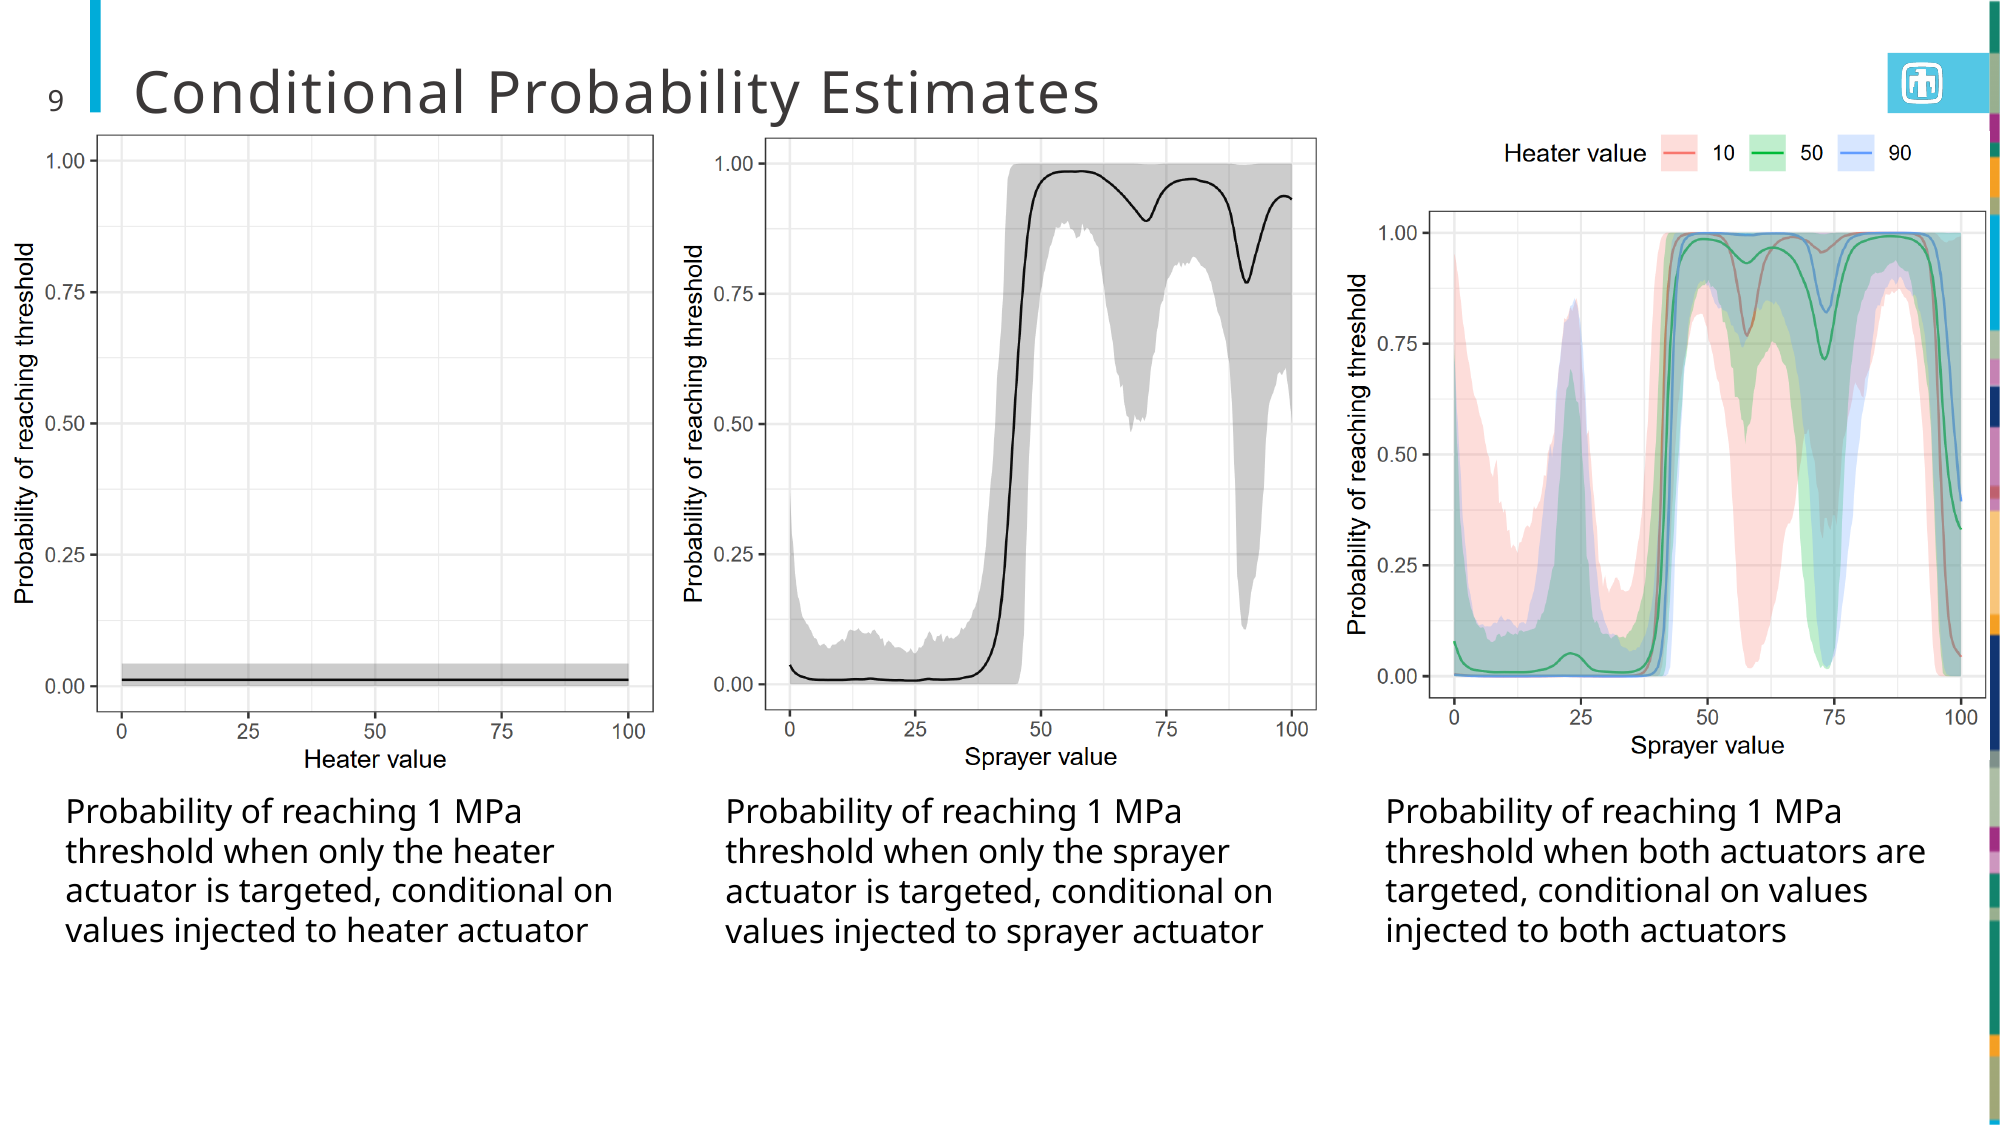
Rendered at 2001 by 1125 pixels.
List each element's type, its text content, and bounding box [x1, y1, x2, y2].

picture [1901, 62, 1944, 104]
text_box Probability of reaching 1 MPa threshold when only the heater actuator is targeted, conditional on values injected to heater actuator [50, 782, 670, 957]
picture [10, 131, 657, 774]
text_box Probability of reaching 1 MPa threshold when only the sprayer actuator is targeted, conditional on values injected to sprayer actuator [710, 782, 1330, 957]
title Conditional Probability Estimates [118, 58, 1769, 153]
slide_number 9 [10, 71, 80, 130]
picture [1343, 1, 1999, 1120]
picture [676, 131, 1323, 772]
text_box Probability of reaching 1 MPa threshold when both actuators are targeted, conditional on values injected to both actuators [1370, 782, 1990, 957]
